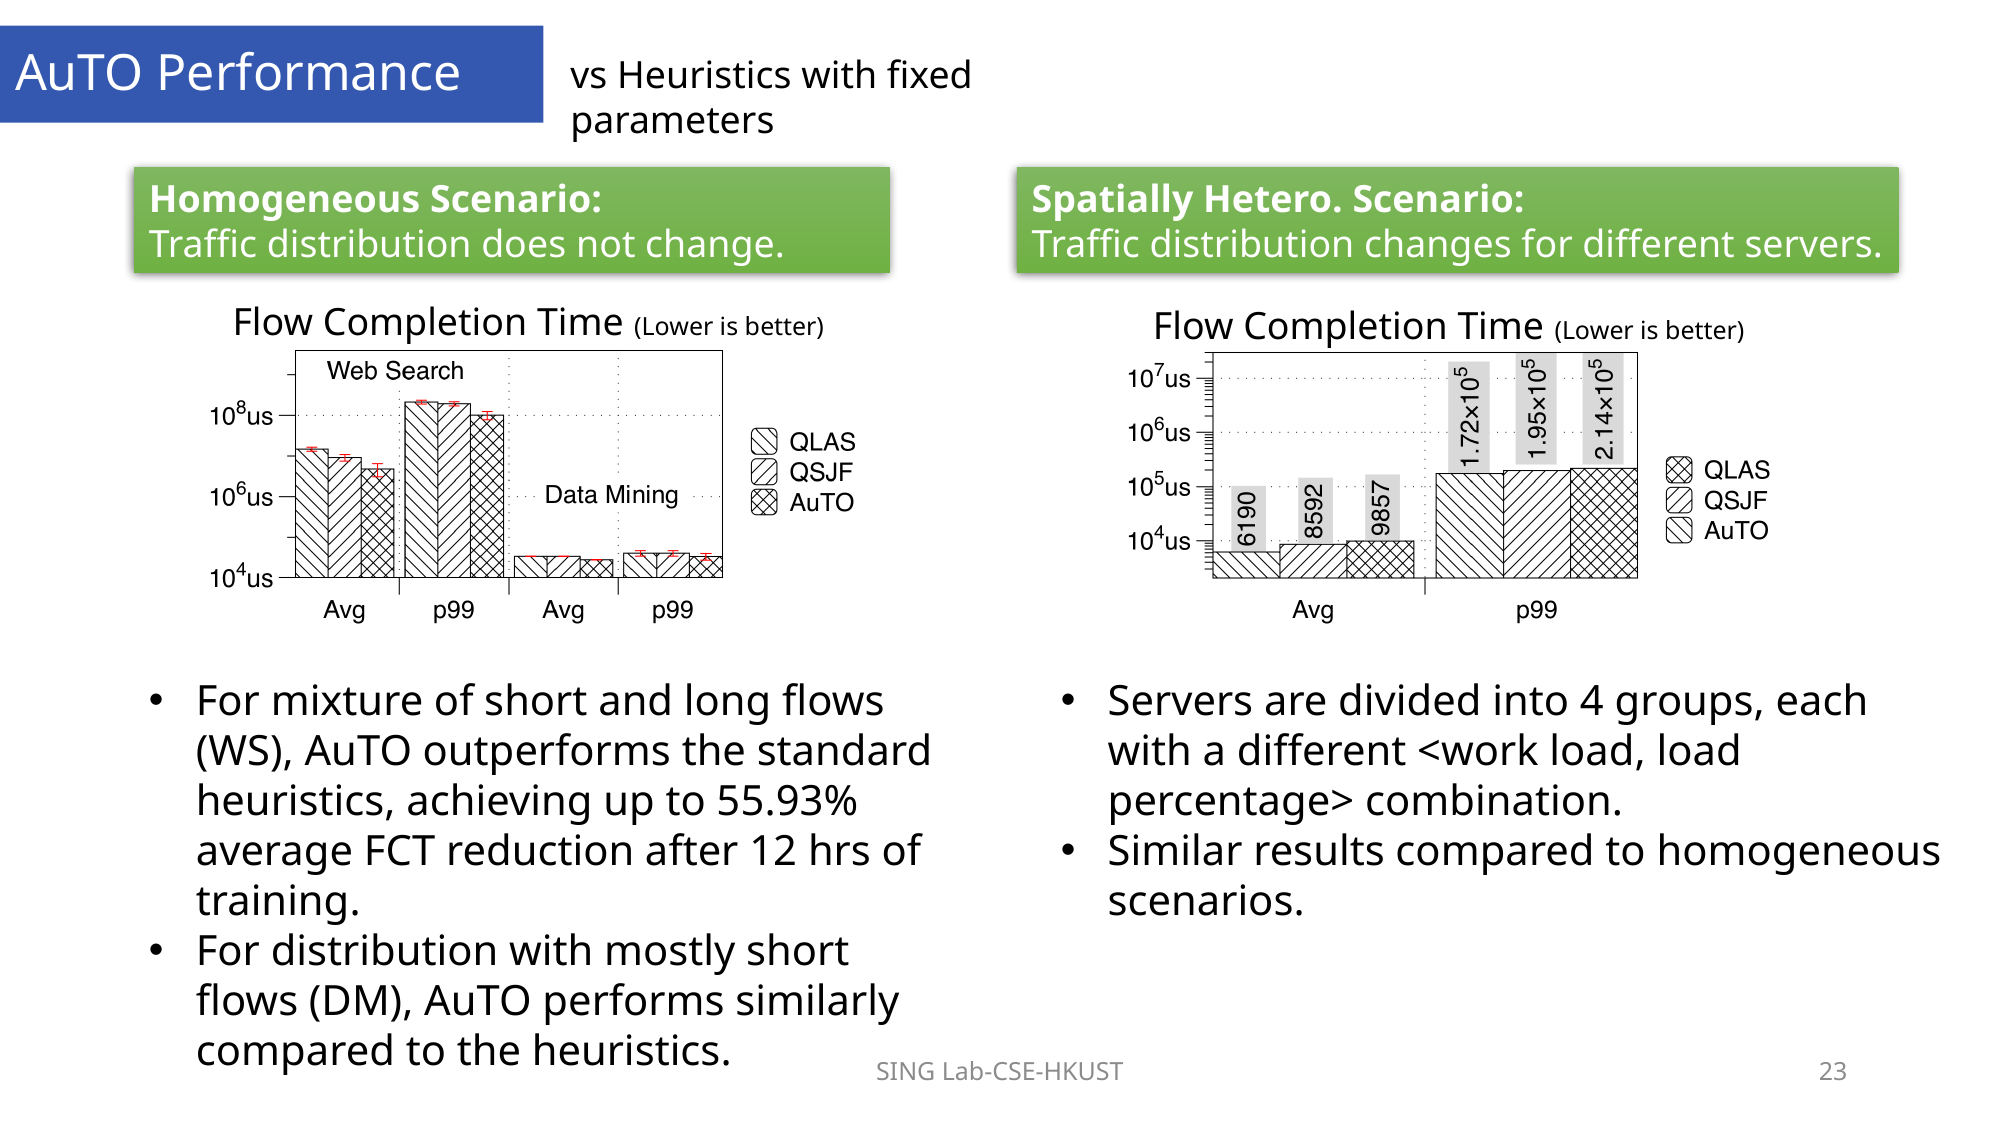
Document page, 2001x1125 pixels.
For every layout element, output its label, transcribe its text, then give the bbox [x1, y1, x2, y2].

text_box Spatially Hetero. Scenario: Traffic distribution changes for different servers. [1016, 167, 1899, 273]
text_box Flow Completion Time (Lower is better) [217, 290, 839, 329]
text_box vs Heuristics with fixed parameters [555, 43, 1129, 149]
text_box Homogeneous Scenario: Traffic distribution does not change. [134, 167, 890, 273]
text_box Servers are divided into 4 groups, each with a different <work load, load percentage> combination. Similar results compared to homogeneous scenarios. [1046, 666, 1957, 982]
slide_number 23 [1412, 1042, 1863, 1103]
text_box For mixture of short and long flows (WS), AuTO outperforms the standard heuristics, achieving up to 55.93% average FCT reduction after 12 hrs of training. For distribution with mostly short flows (DM), AuTO performs similarly compared to the heuristics. [134, 666, 978, 1082]
footer SING Lab-CSE-HKUST [662, 1042, 1338, 1103]
picture [178, 329, 933, 632]
text_box Flow Completion Time (Lower is better) [1138, 294, 1760, 331]
picture [1096, 331, 1847, 632]
title AuTO Performance [0, 25, 544, 123]
